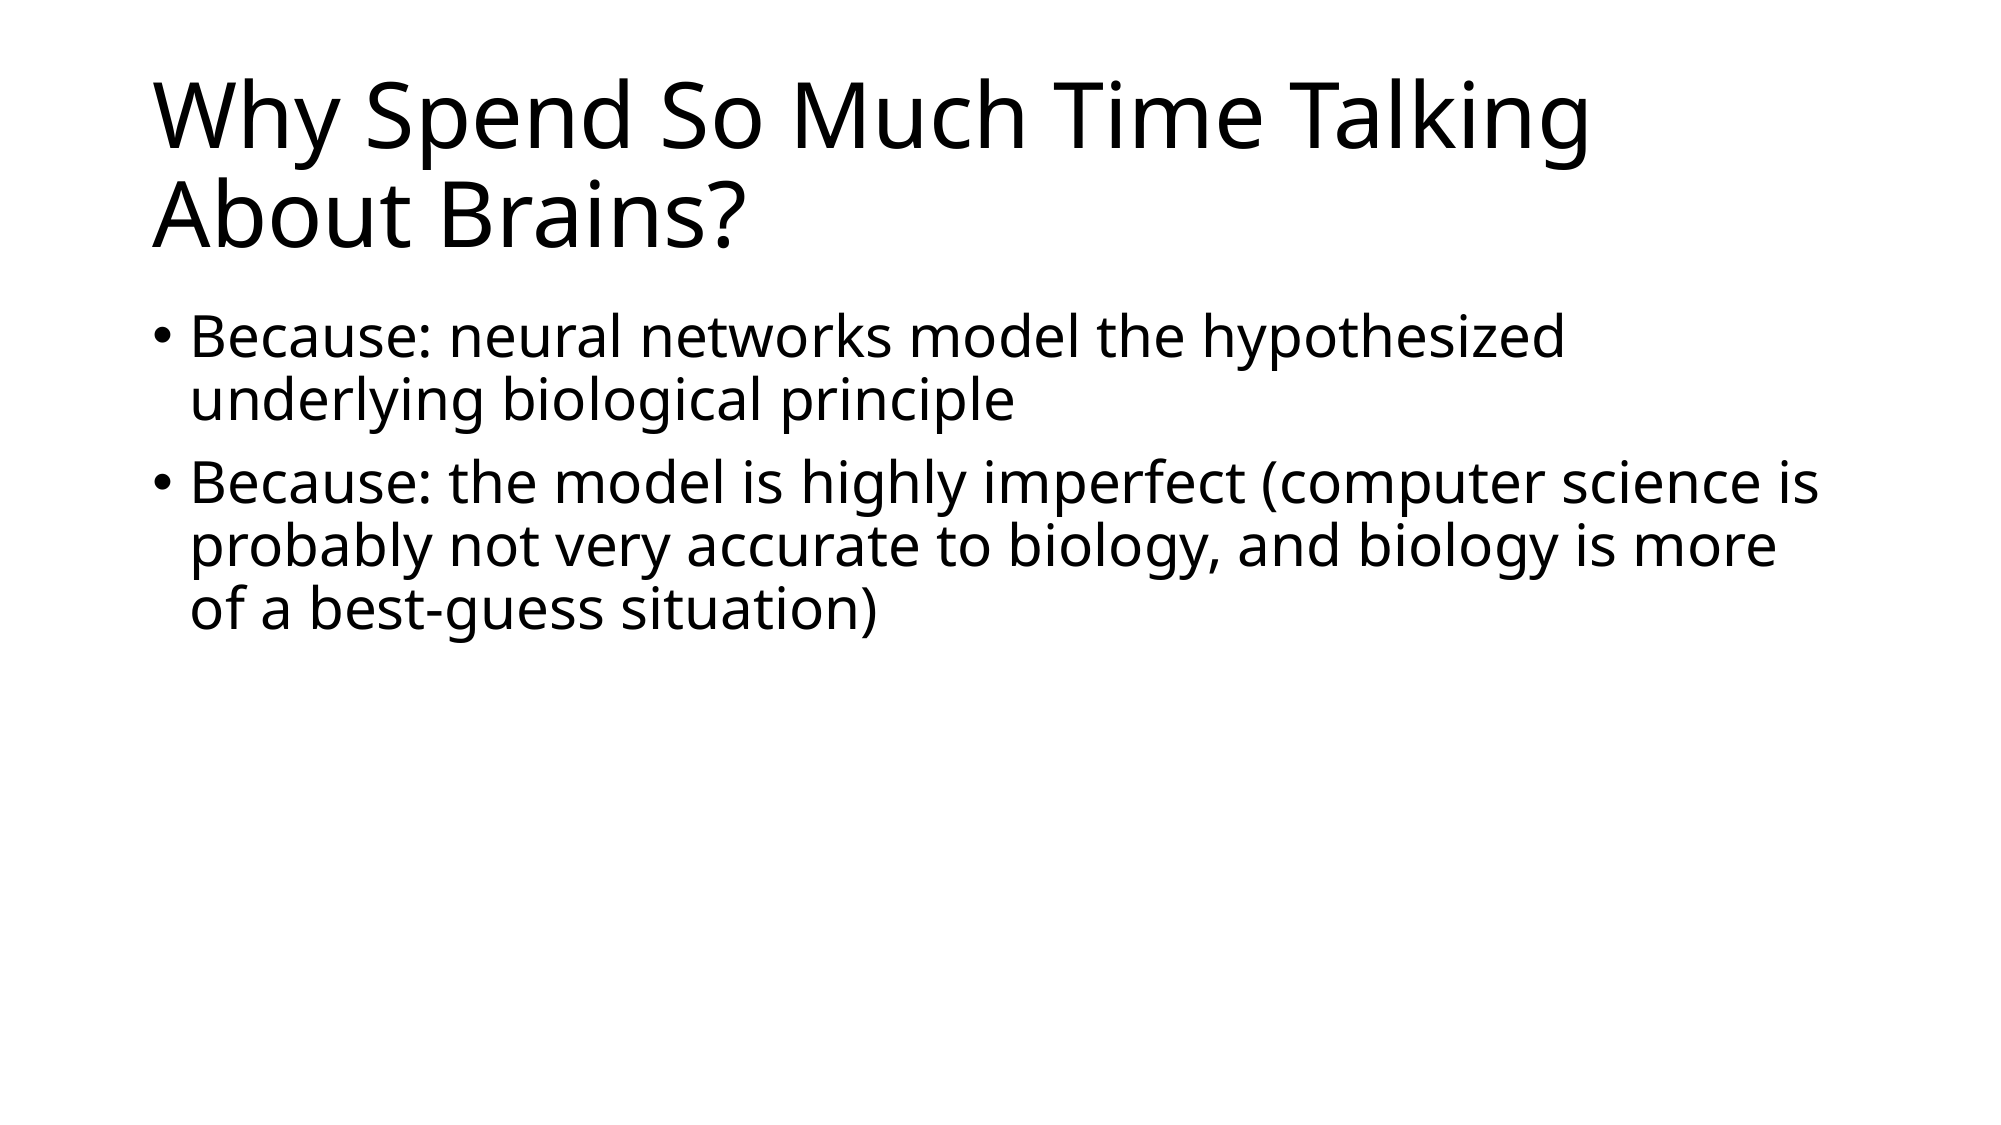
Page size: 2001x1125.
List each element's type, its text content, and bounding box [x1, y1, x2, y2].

list Because: neural networks model the hypothesized underlying biological principle Because: the model is highly imperfect (computer science is probably not very accurate to biology, and biology is more of a best-guess situation) [137, 299, 1863, 1014]
title Why Spend So Much Time Talking About Brains? [137, 59, 1863, 278]
